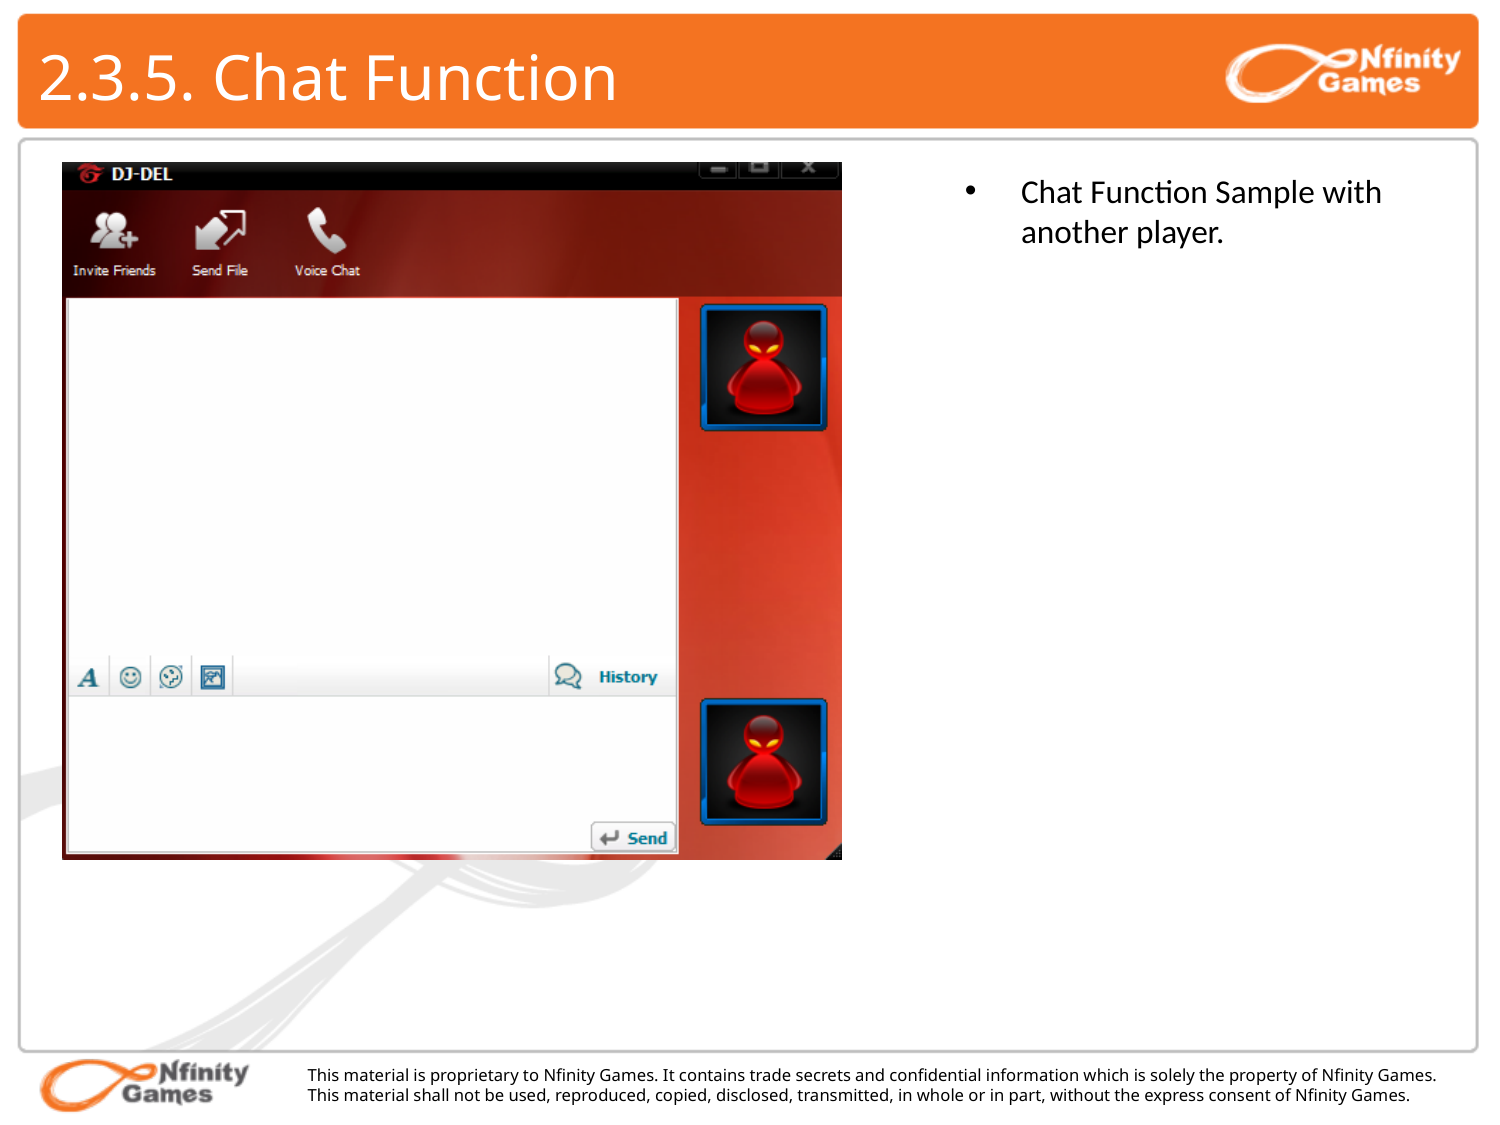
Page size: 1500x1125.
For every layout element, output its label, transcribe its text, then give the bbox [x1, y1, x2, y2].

text_box Chat Function Sample with another player. [949, 162, 1413, 297]
picture [0, 0, 1500, 1125]
title 2.3.5. Chat Function [23, 33, 1109, 118]
